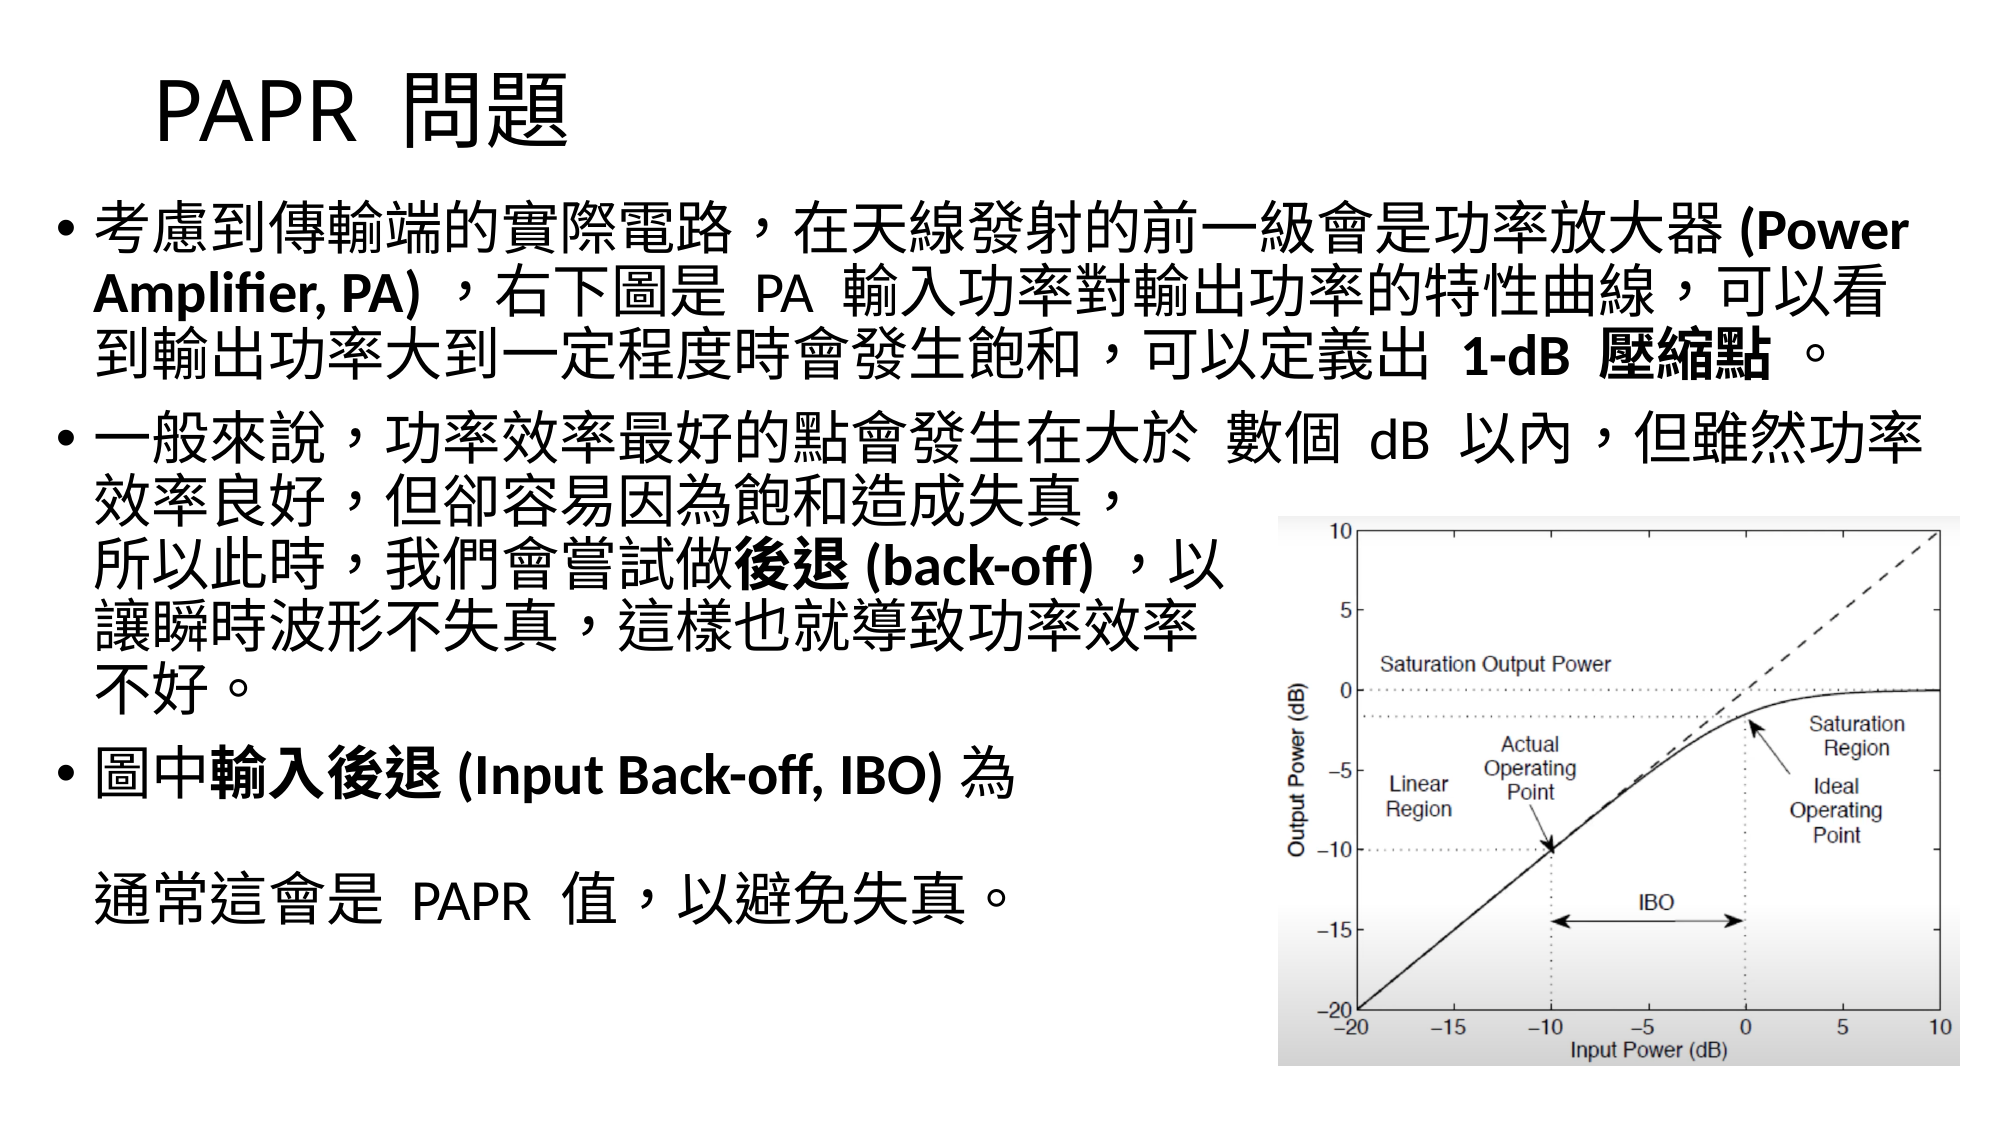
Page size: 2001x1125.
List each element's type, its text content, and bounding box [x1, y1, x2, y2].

picture [1278, 516, 1960, 1066]
title PAPR 問題 [137, 59, 1863, 168]
